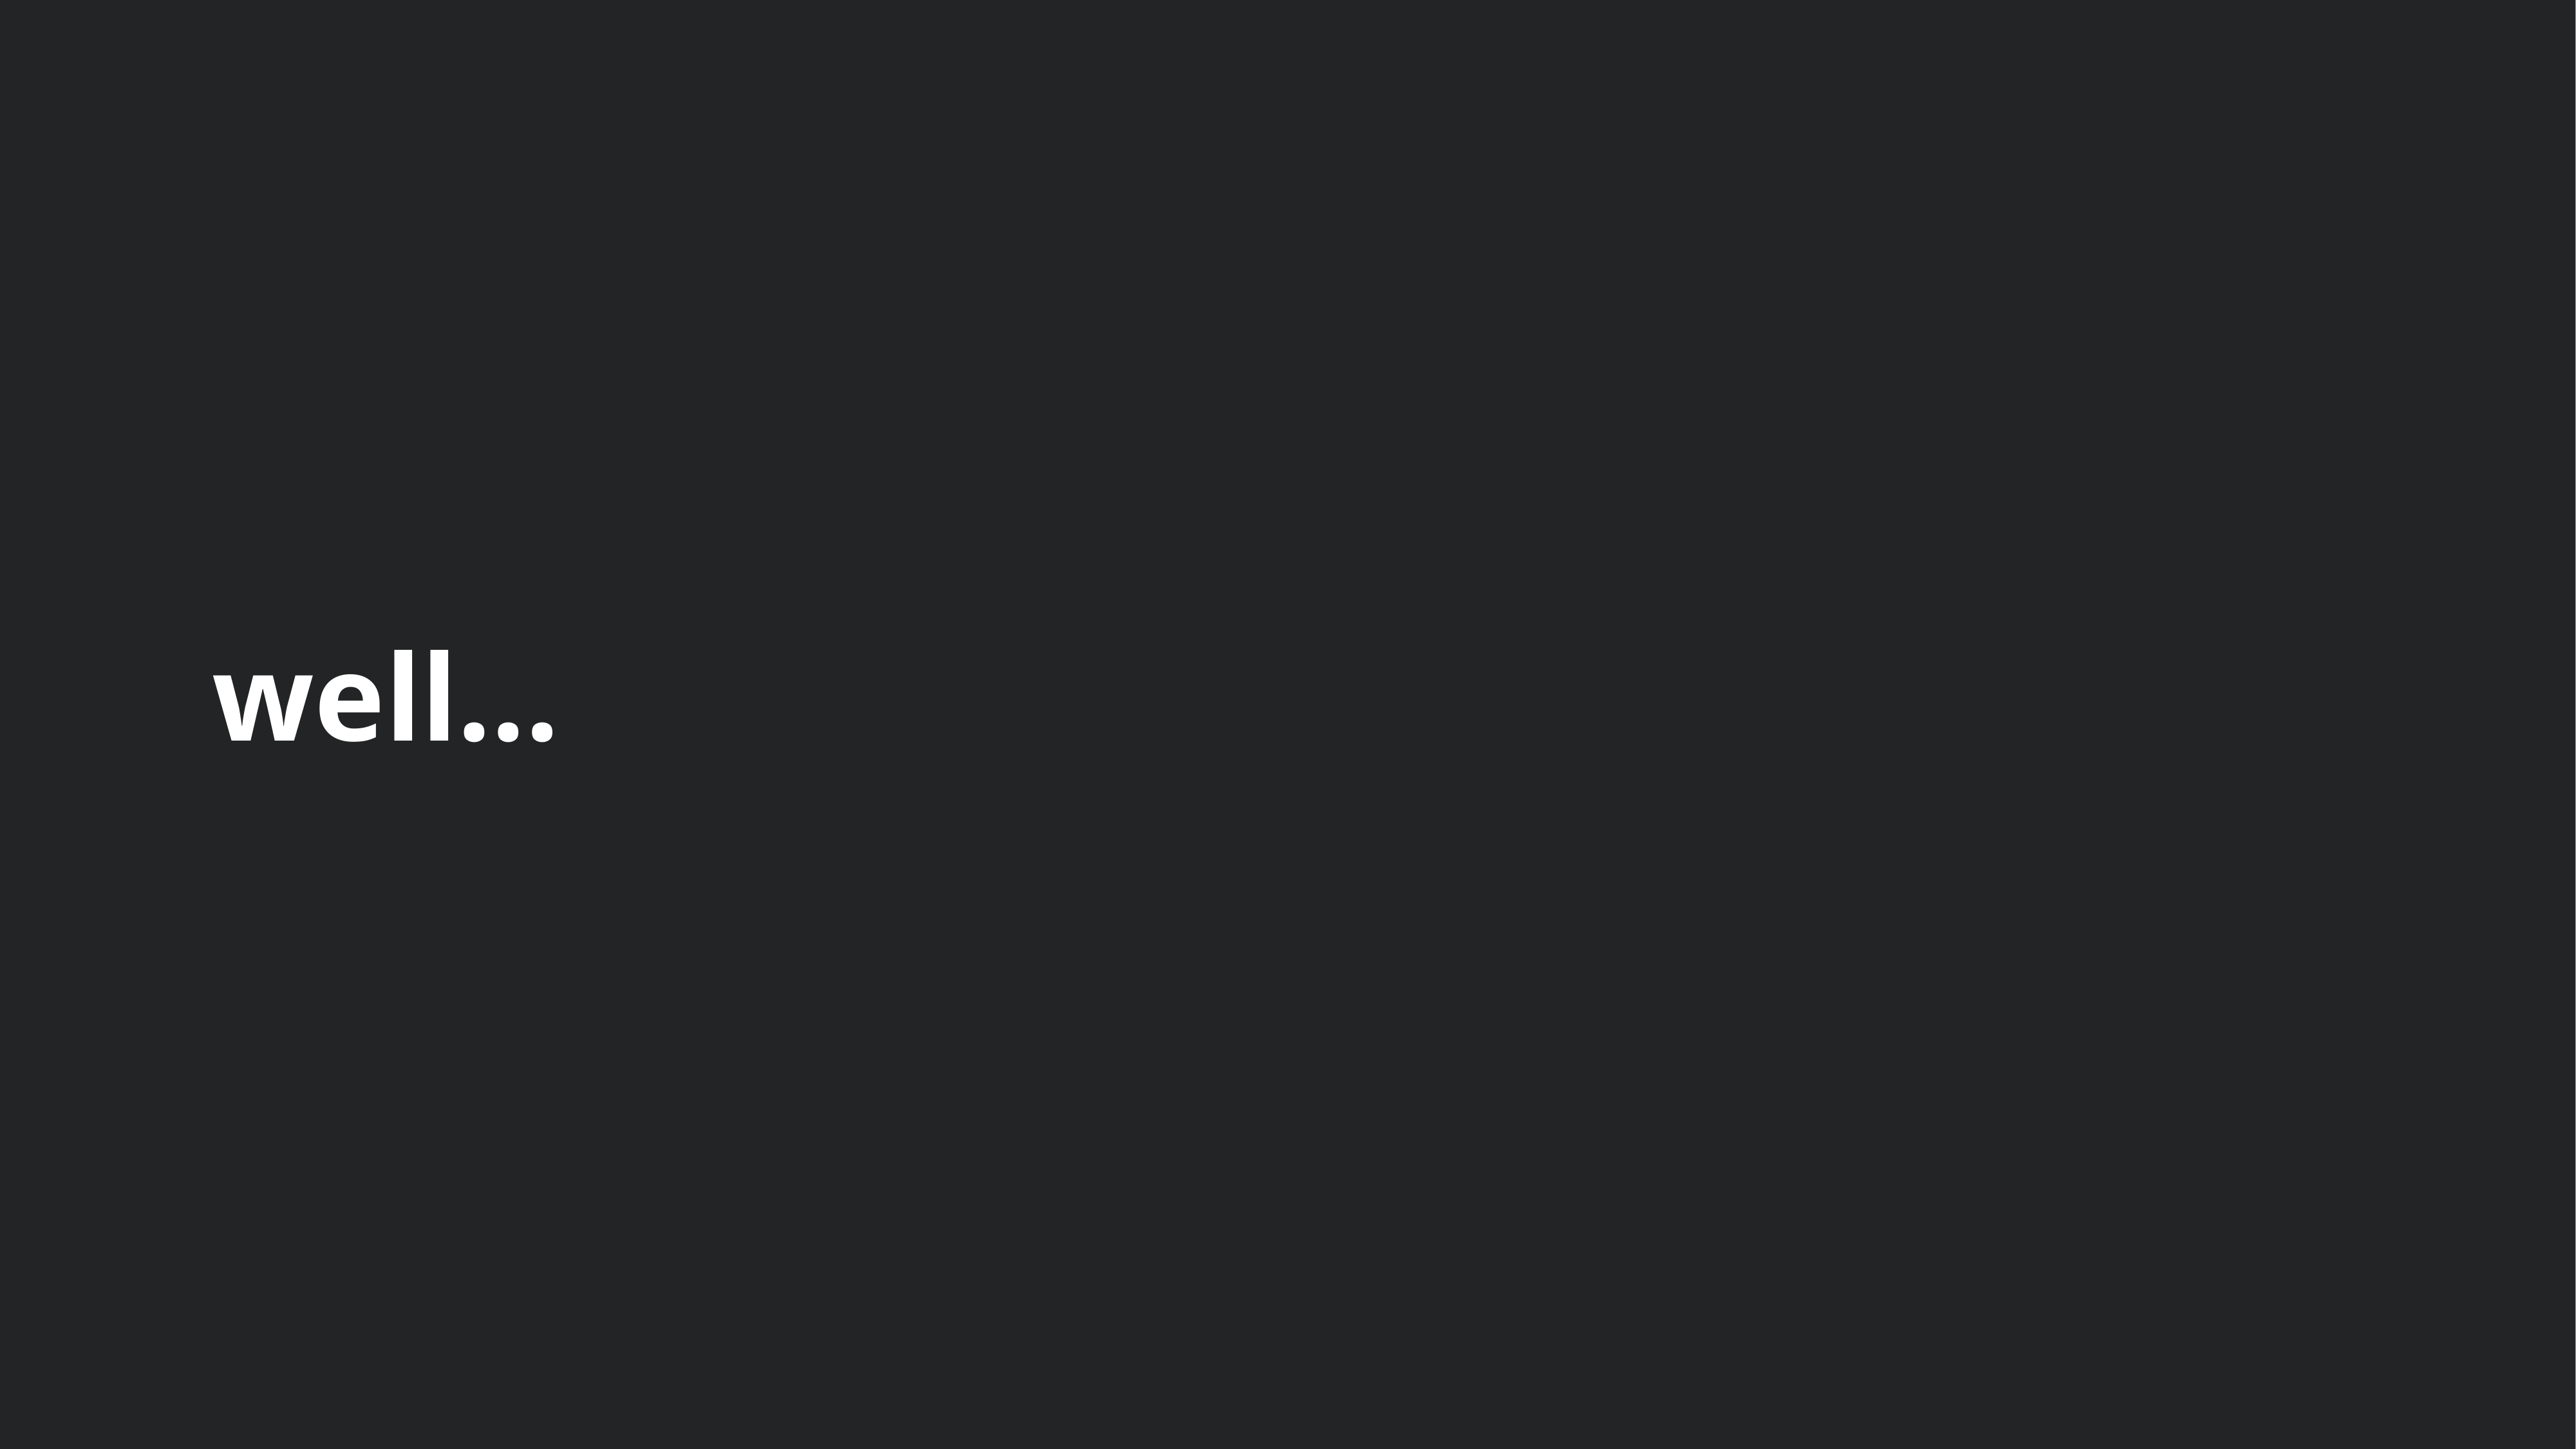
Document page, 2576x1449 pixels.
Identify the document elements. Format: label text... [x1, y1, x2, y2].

text_box well… [202, 591, 1479, 956]
